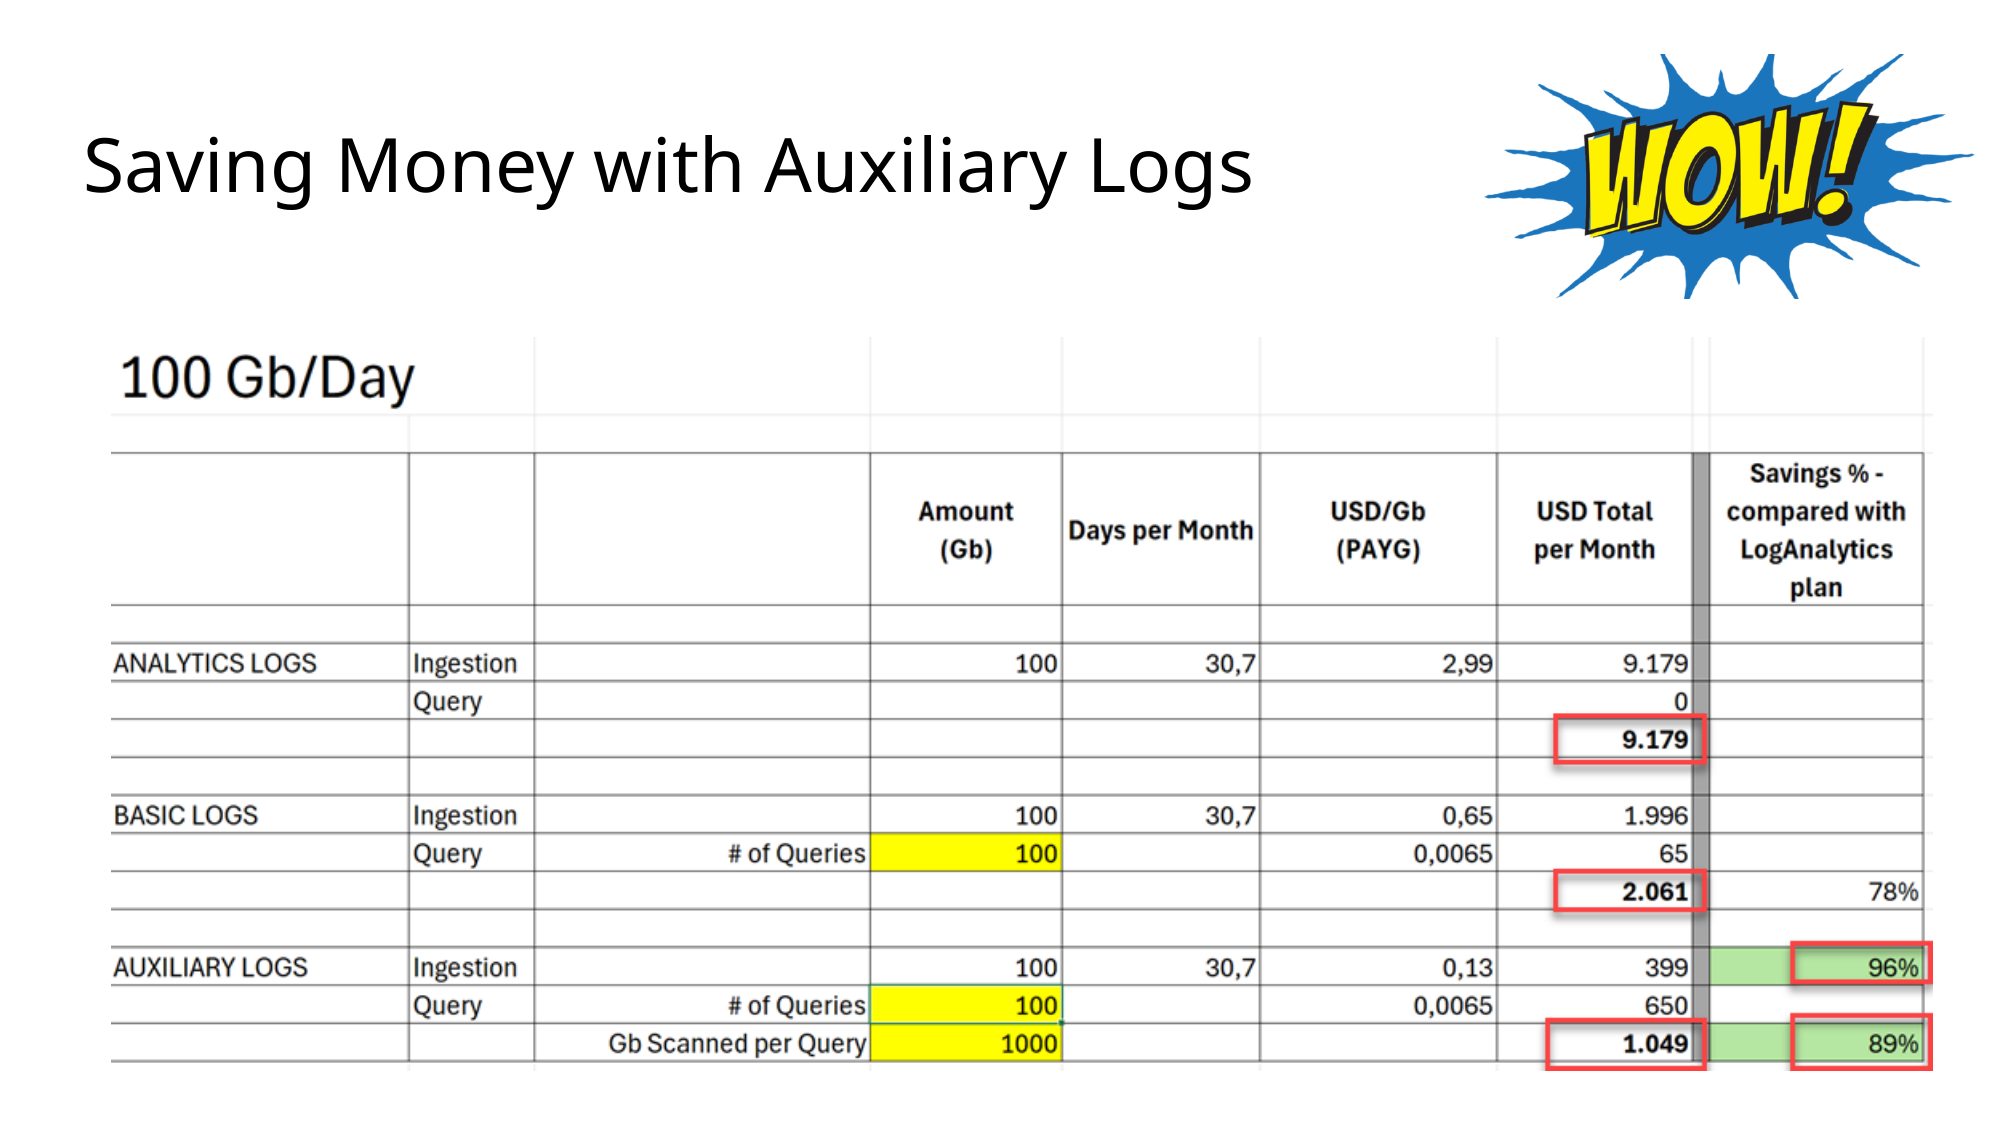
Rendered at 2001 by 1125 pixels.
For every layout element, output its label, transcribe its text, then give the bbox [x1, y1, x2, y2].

picture [1484, 53, 2000, 299]
title Saving Money with Auxiliary Logs [68, 33, 1946, 217]
picture [110, 336, 1934, 1072]
